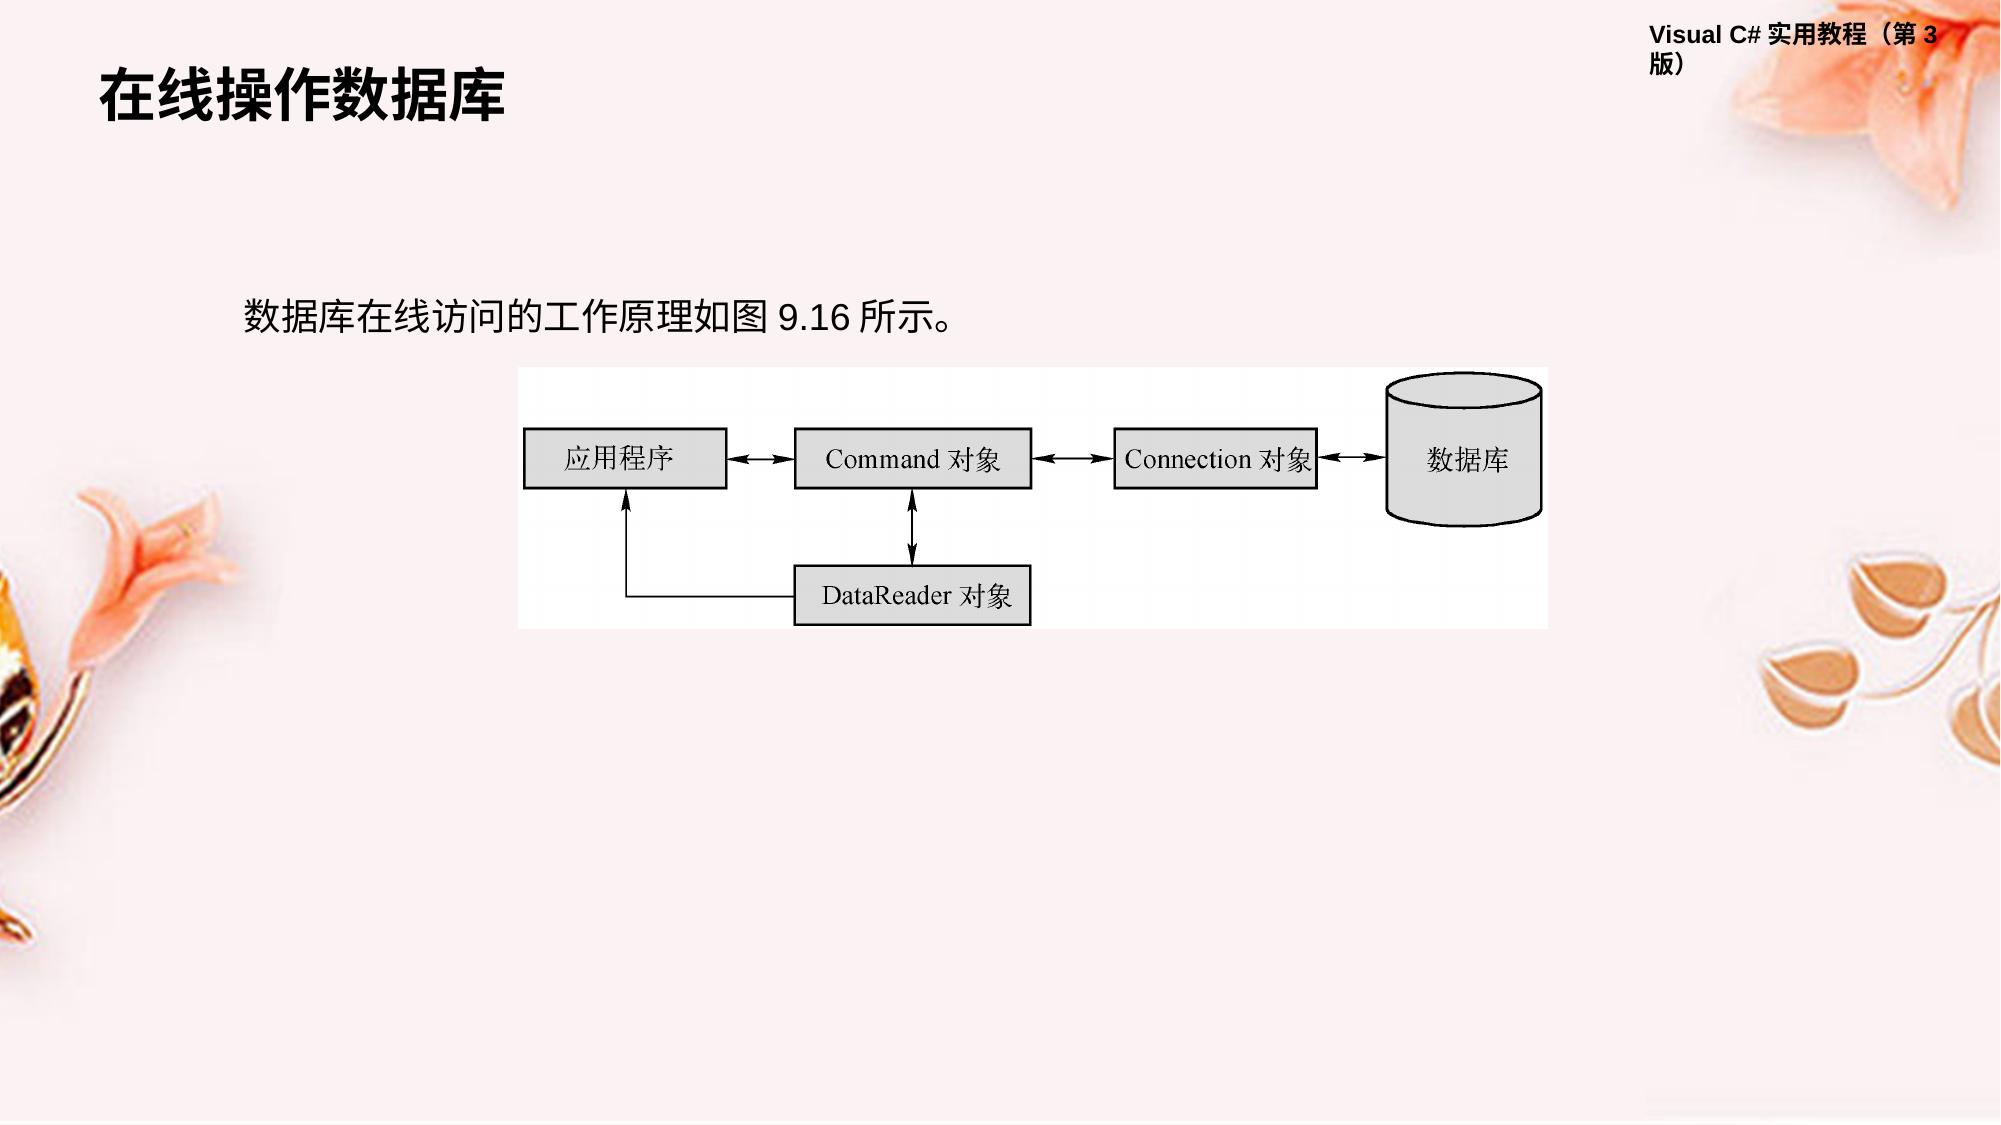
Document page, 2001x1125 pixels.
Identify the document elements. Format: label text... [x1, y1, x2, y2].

text_box 数据库在线访问的工作原理如图9.16所示。 [229, 285, 987, 346]
text_box 在线操作数据库 [83, 58, 1132, 136]
picture [0, 0, 2001, 1125]
